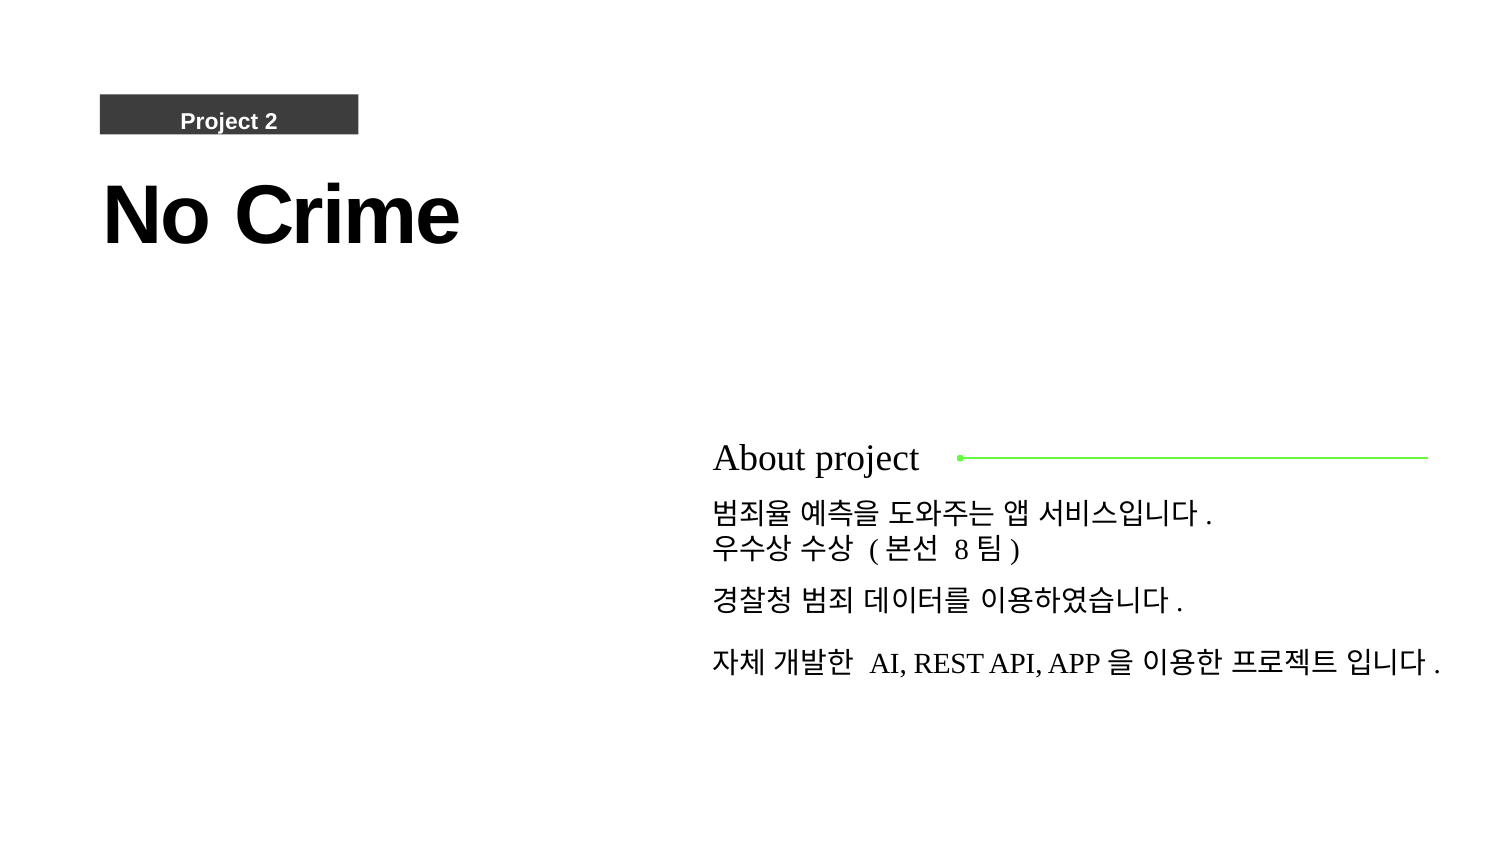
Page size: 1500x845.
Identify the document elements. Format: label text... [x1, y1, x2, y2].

title No Crime [100, 157, 463, 301]
list About project 범죄율 예측을 도와주는 앱 서비스입니다. 우수상 수상 (본선 8팀) 경찰청 범죄 데이터를 이용하였습니다. 자체 개발한 AI, REST API, APP을 이용한 프로젝트 입니다. [81, 407, 1475, 845]
text_box Project 2 [99, 94, 359, 135]
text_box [956, 454, 1429, 462]
